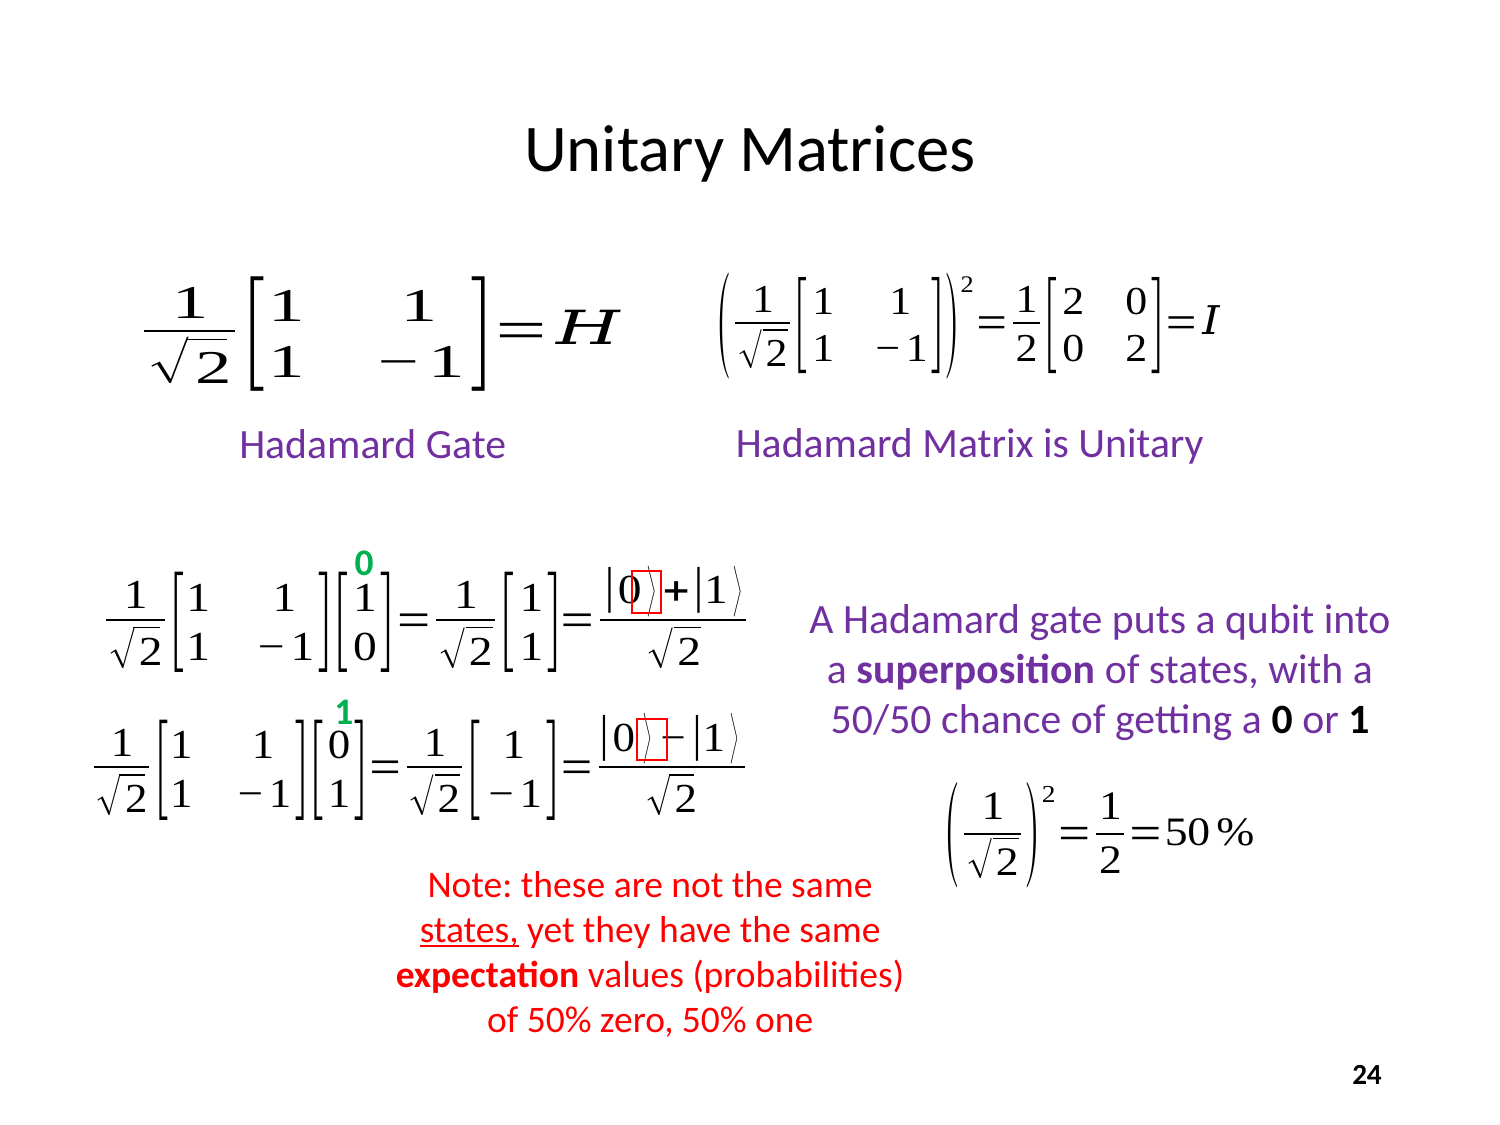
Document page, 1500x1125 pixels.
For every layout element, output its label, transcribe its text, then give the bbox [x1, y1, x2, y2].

text_box 1 [319, 679, 350, 740]
slide_number 24 [1059, 1042, 1397, 1103]
text_box Hadamard Gate [108, 409, 637, 475]
title Unitary Matrices [103, 59, 1397, 241]
text_box [636, 718, 668, 761]
text_box 0 [339, 530, 370, 591]
text_box [631, 570, 662, 614]
text_box Note: these are not the same states, yet they have the same expectation values (probabilities) of 50% zero, 50% one [372, 852, 928, 1048]
text_box Hadamard Matrix is Unitary [706, 408, 1234, 474]
text_box A Hadamard gate puts a qubit into a superposition of states, with a 50/50 chance of getting a 0 or 1 [784, 584, 1416, 750]
